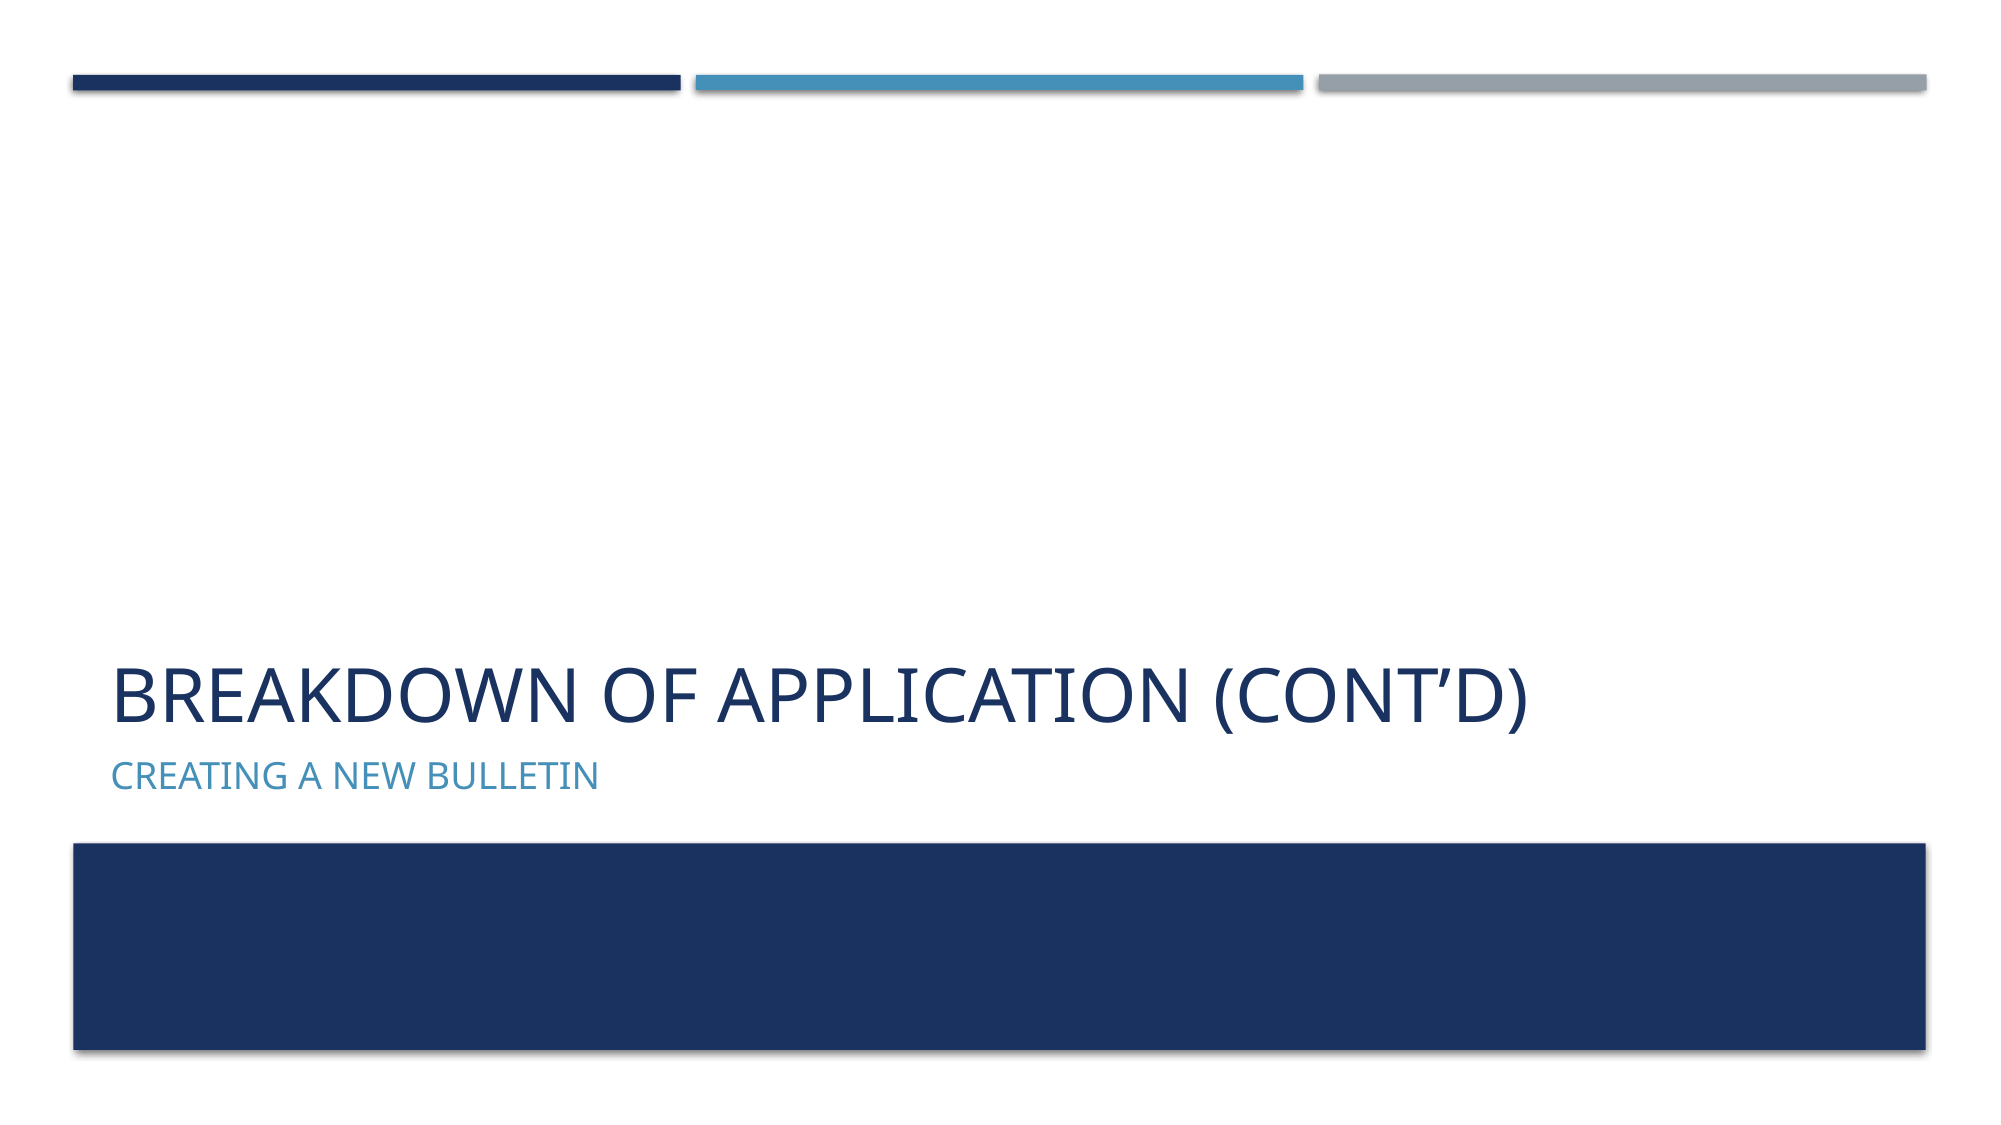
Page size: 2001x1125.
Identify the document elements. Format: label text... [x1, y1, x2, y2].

title BREAKDOWN OF APPLICATION (cont’d) [95, 499, 1905, 744]
list CREATING A NEW BULLETIN [95, 744, 1905, 844]
